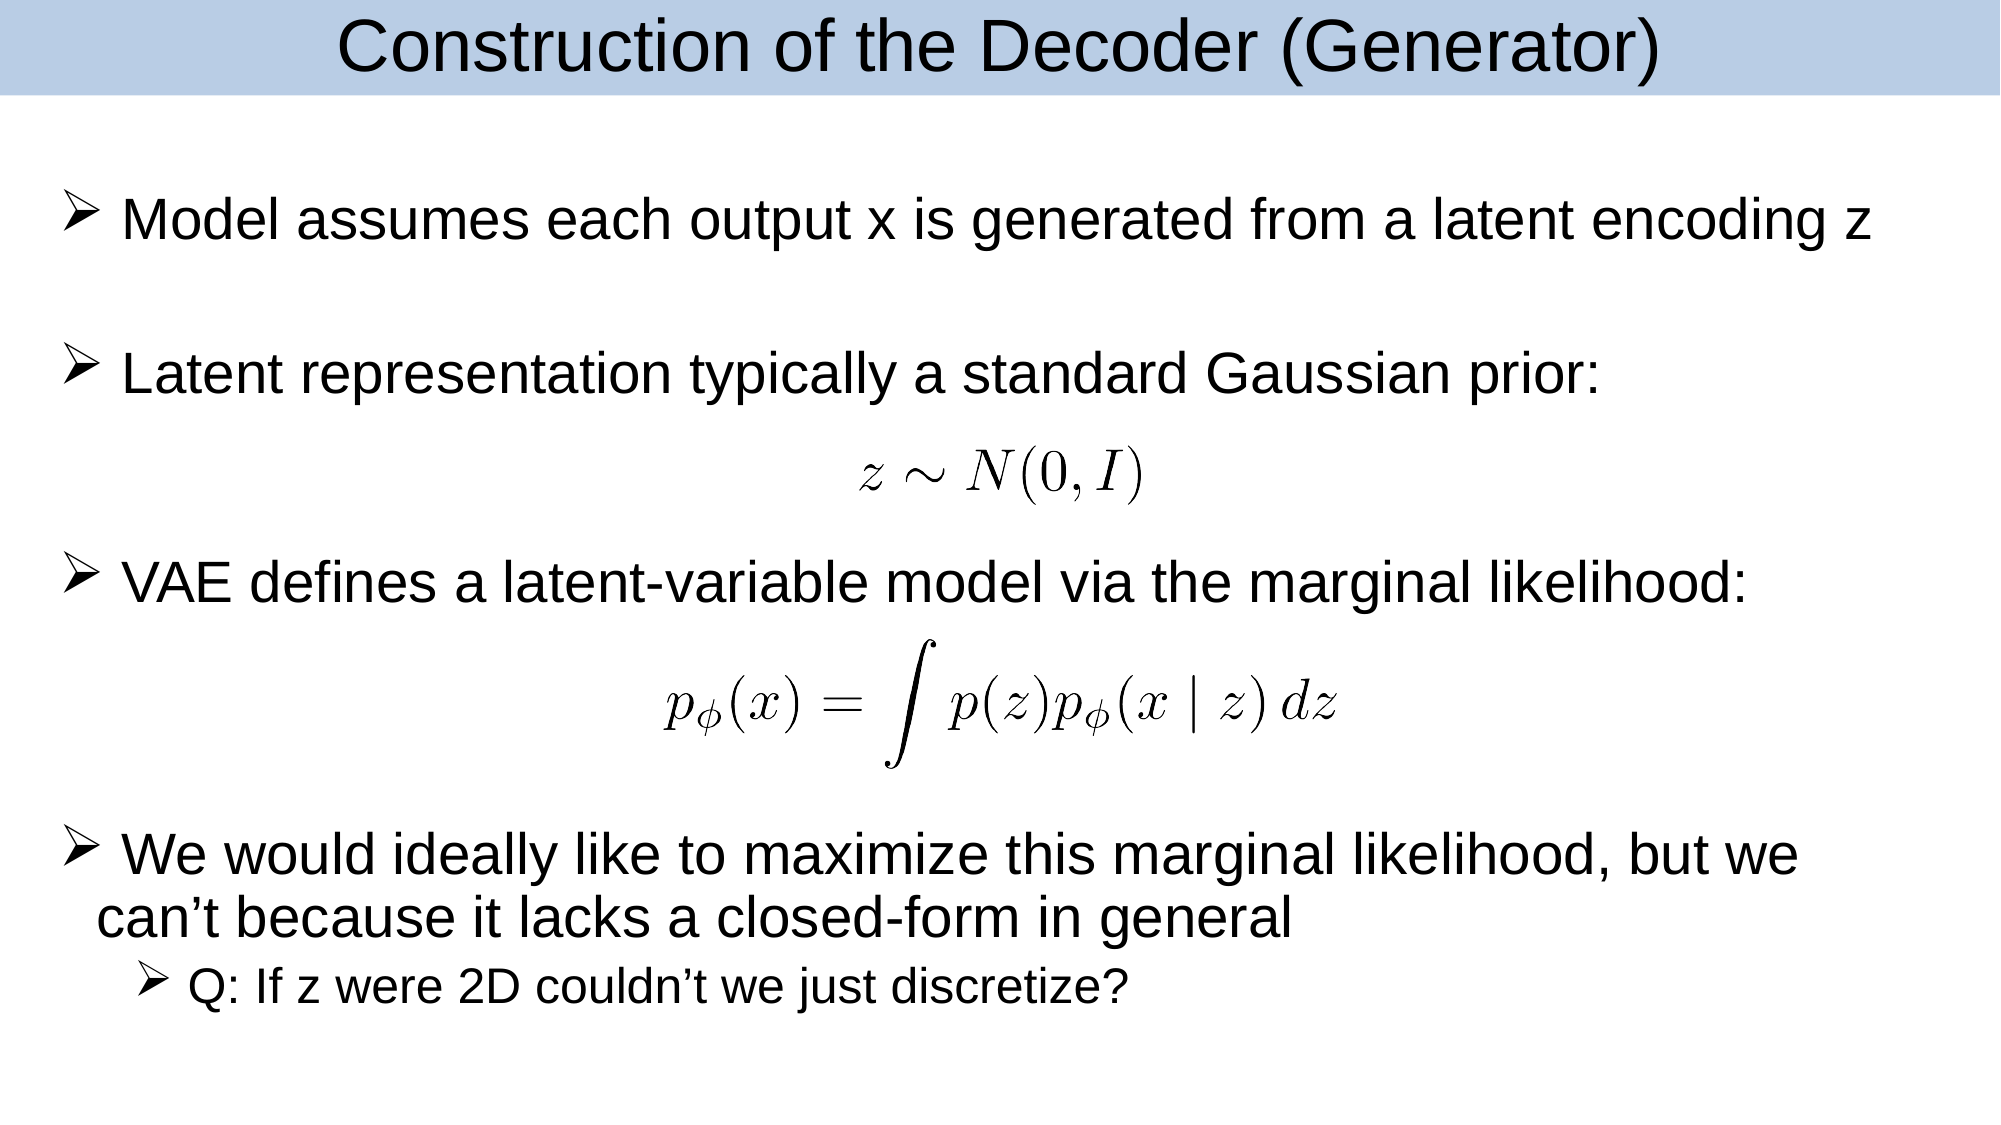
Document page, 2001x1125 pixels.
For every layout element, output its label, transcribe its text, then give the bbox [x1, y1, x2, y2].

picture [663, 639, 1337, 769]
list Model assumes each output x is generated from a latent encoding z Latent representation typically a standard Gaussian prior: VAE defines a latent-variable model via the marginal likelihood: We would ideally like to maximize this marginal likelihood, but we can’t because it lacks a closed-form in general Q: If z were 2D couldn’t we just discretize? [43, 181, 1957, 1078]
title Construction of the Decoder (Generator) [0, 0, 2000, 96]
picture [859, 445, 1141, 505]
